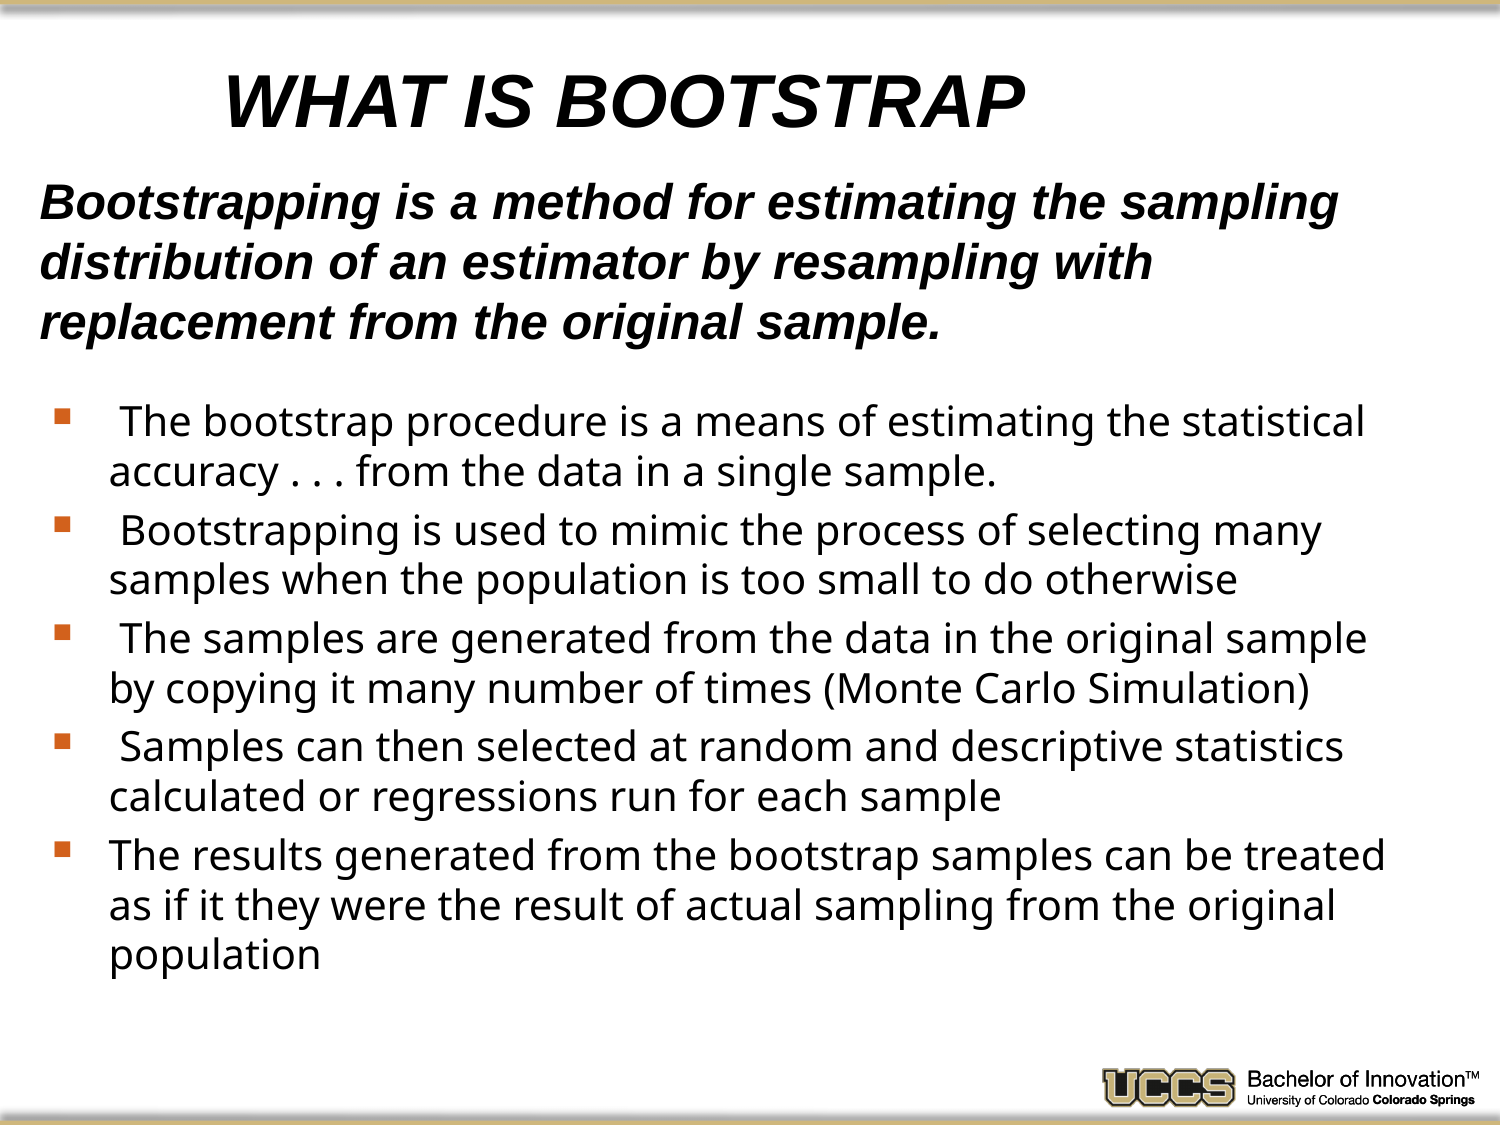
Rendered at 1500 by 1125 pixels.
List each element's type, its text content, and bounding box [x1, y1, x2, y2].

text_box Bootstrapping is a method for estimating the sampling distribution of an estimator by resampling with replacement from the original sample. [24, 162, 1453, 358]
text_box The bootstrap procedure is a means of estimating the statistical accuracy . . . from the data in a single sample. Bootstrapping is used to mimic the process of selecting many samples when the population is too small to do otherwise The samples are generated from the data in the original sample by copying it many number of times (Monte Carlo Simulation) Samples can then selected at random and descriptive statistics calculated or regressions run for each sample The results generated from the bootstrap samples can be treated as if it they were the result of actual sampling from the original population [37, 387, 1416, 1088]
title What is Bootstrap [12, 12, 1238, 150]
